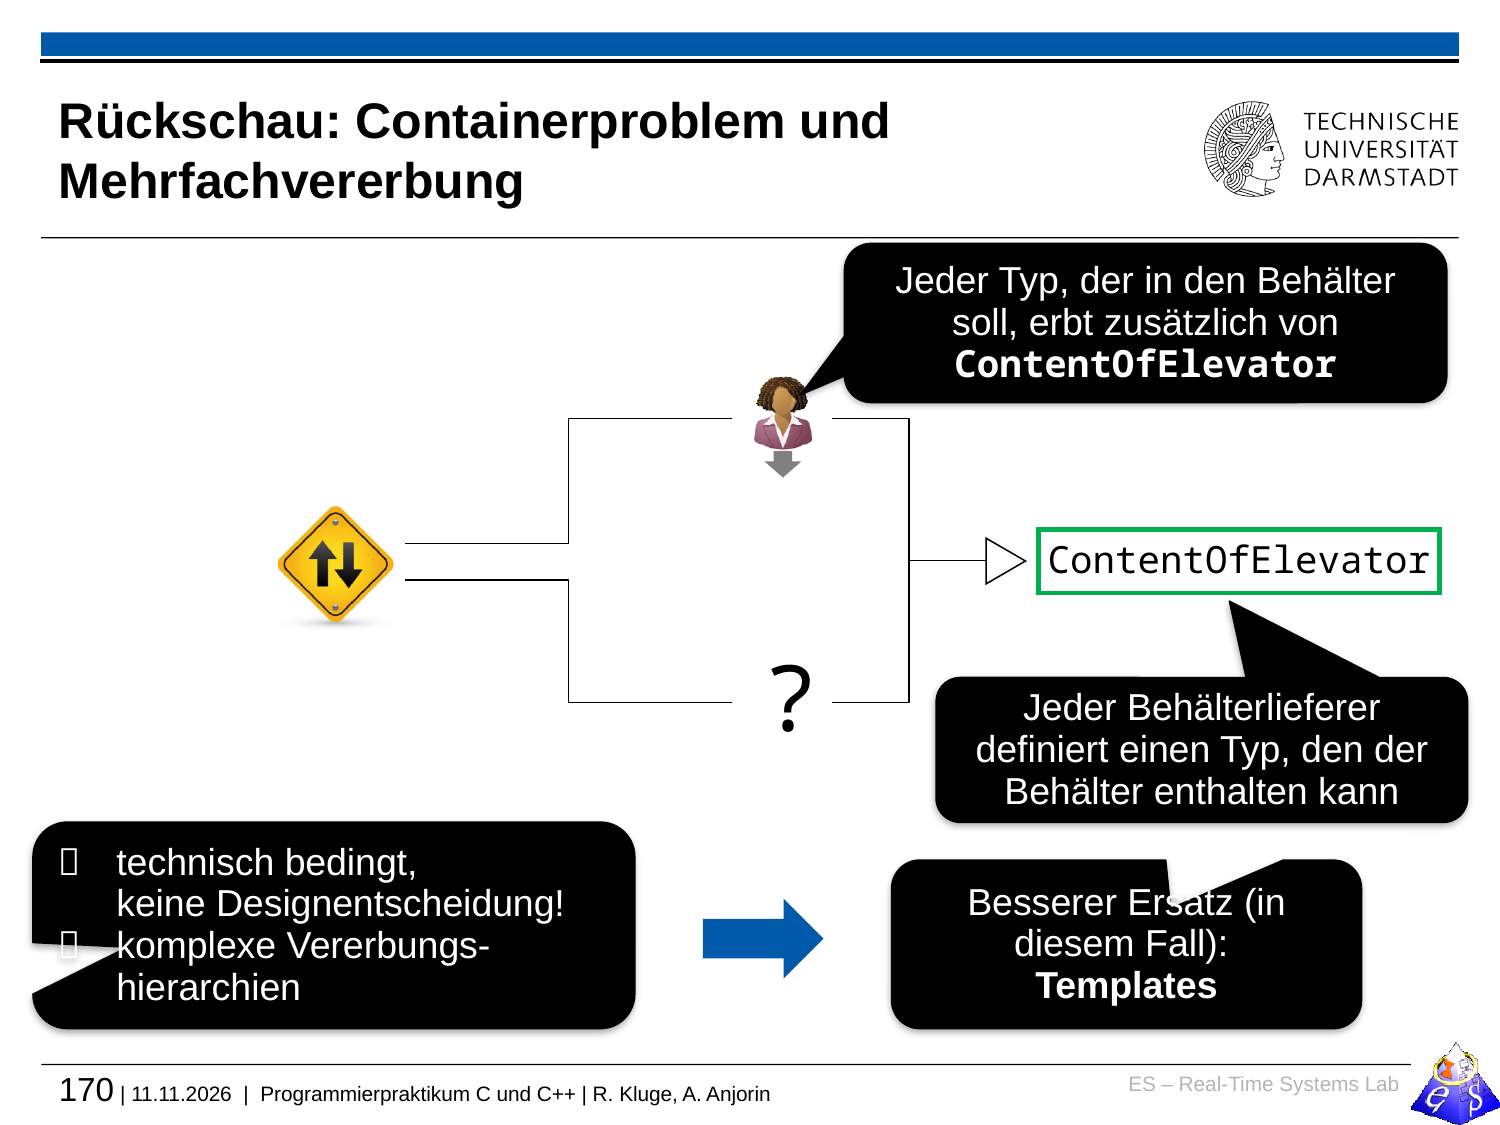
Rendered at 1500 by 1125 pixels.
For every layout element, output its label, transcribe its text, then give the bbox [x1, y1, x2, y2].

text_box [831, 560, 986, 703]
text_box [991, 541, 1026, 582]
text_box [831, 418, 986, 559]
title Rückschau: Containerproblem und Mehrfachvererbung [58, 80, 1187, 218]
text_box Jeder Typ, der in den Behälter soll, erbt zusätzlich von ContentOfElevator [816, 242, 1448, 404]
text_box  technisch bedingt, keine Designentscheidung!  komplexe Vererbungs- hierarchien [32, 821, 636, 1030]
picture [265, 495, 406, 641]
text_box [404, 418, 732, 544]
text_box [702, 898, 824, 979]
text_box ? [748, 642, 834, 760]
picture [1411, 1041, 1500, 1125]
text_box ContentOfElevator [1038, 529, 1440, 594]
text_box Jeder Behälterlieferer definiert einen Typ, den der Behälter enthalten kann [935, 600, 1469, 824]
picture [1187, 84, 1483, 214]
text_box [405, 579, 732, 703]
text_box Besserer Ersatz (in diesem Fall): Templates [890, 859, 1363, 1030]
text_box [753, 373, 817, 478]
